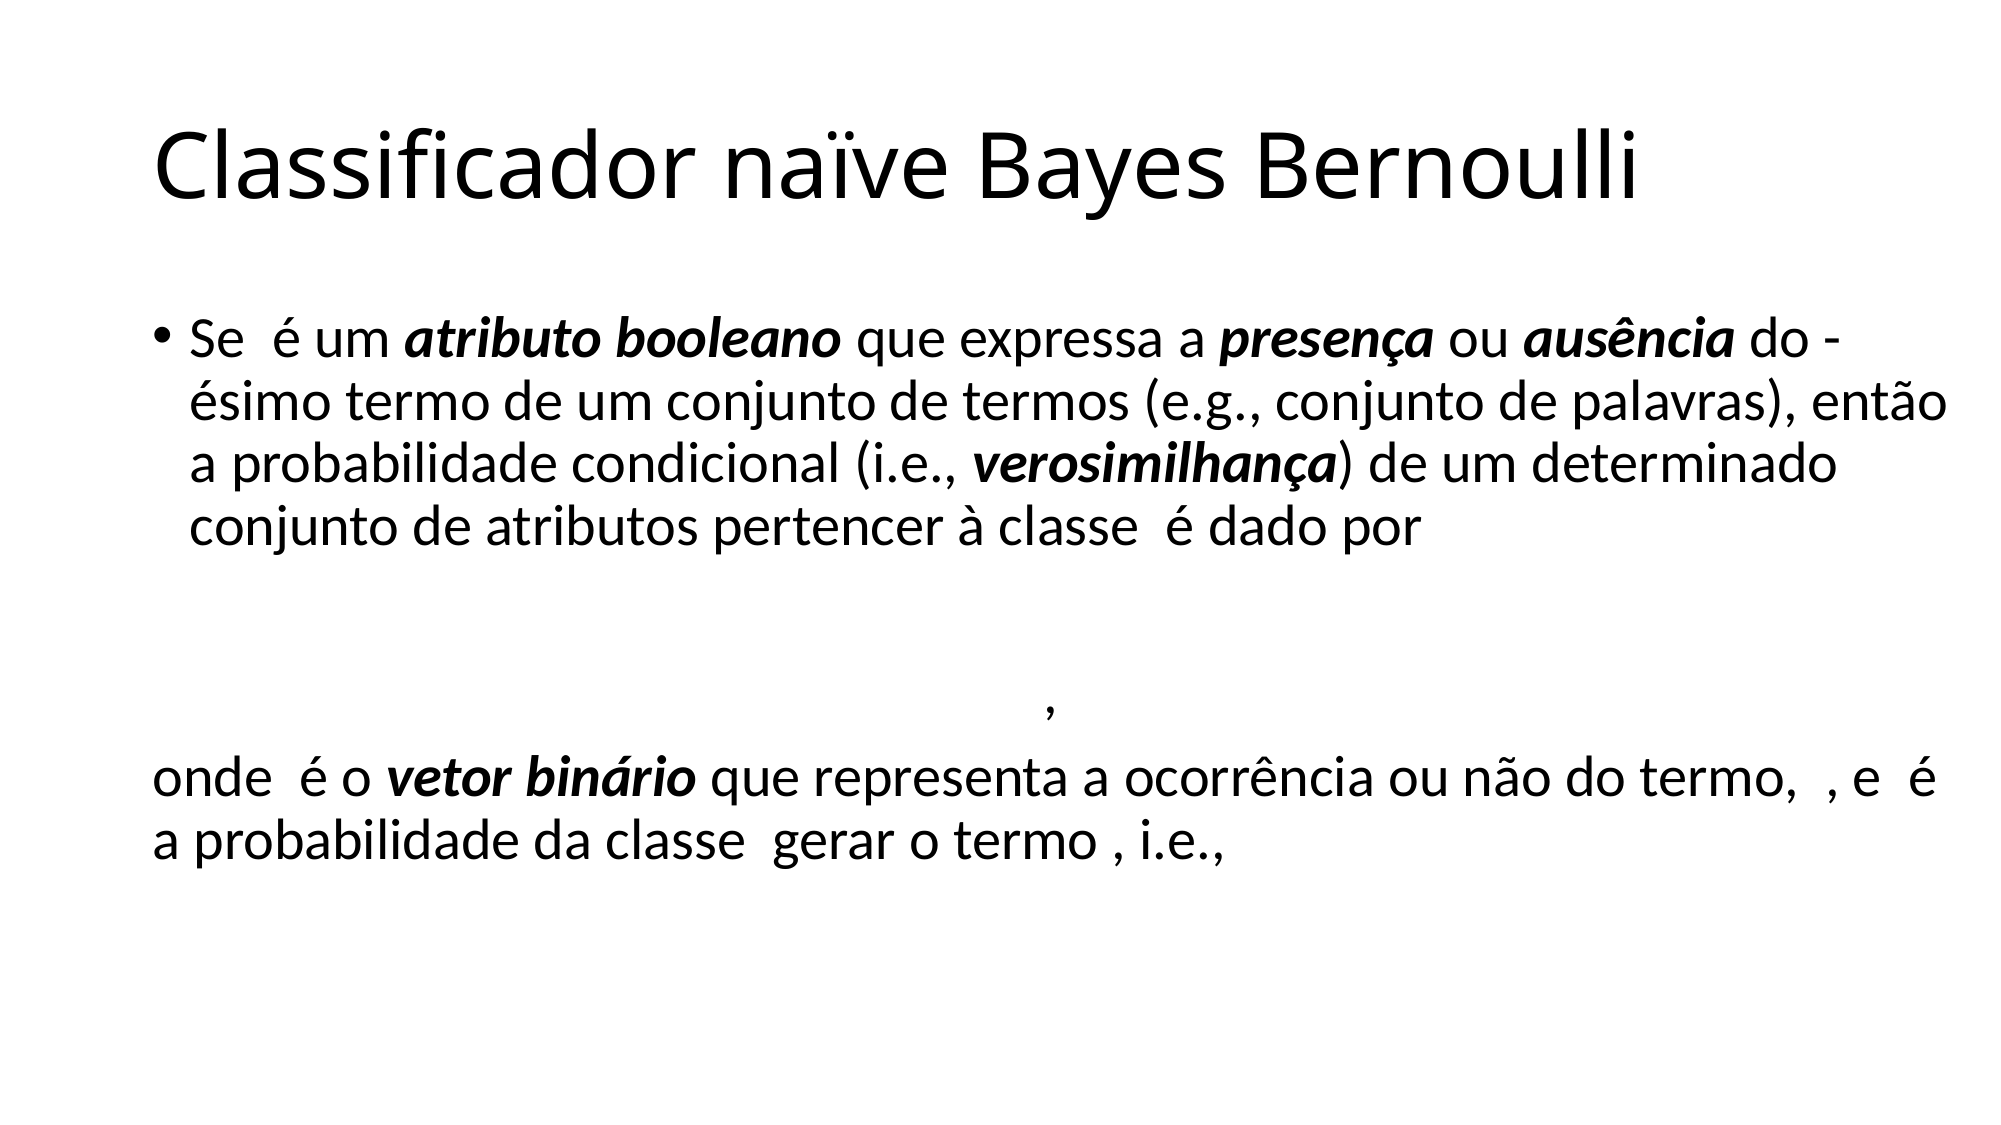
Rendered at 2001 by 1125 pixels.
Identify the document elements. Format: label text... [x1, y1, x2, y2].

title Classificador naïve Bayes Bernoulli [137, 59, 1863, 278]
